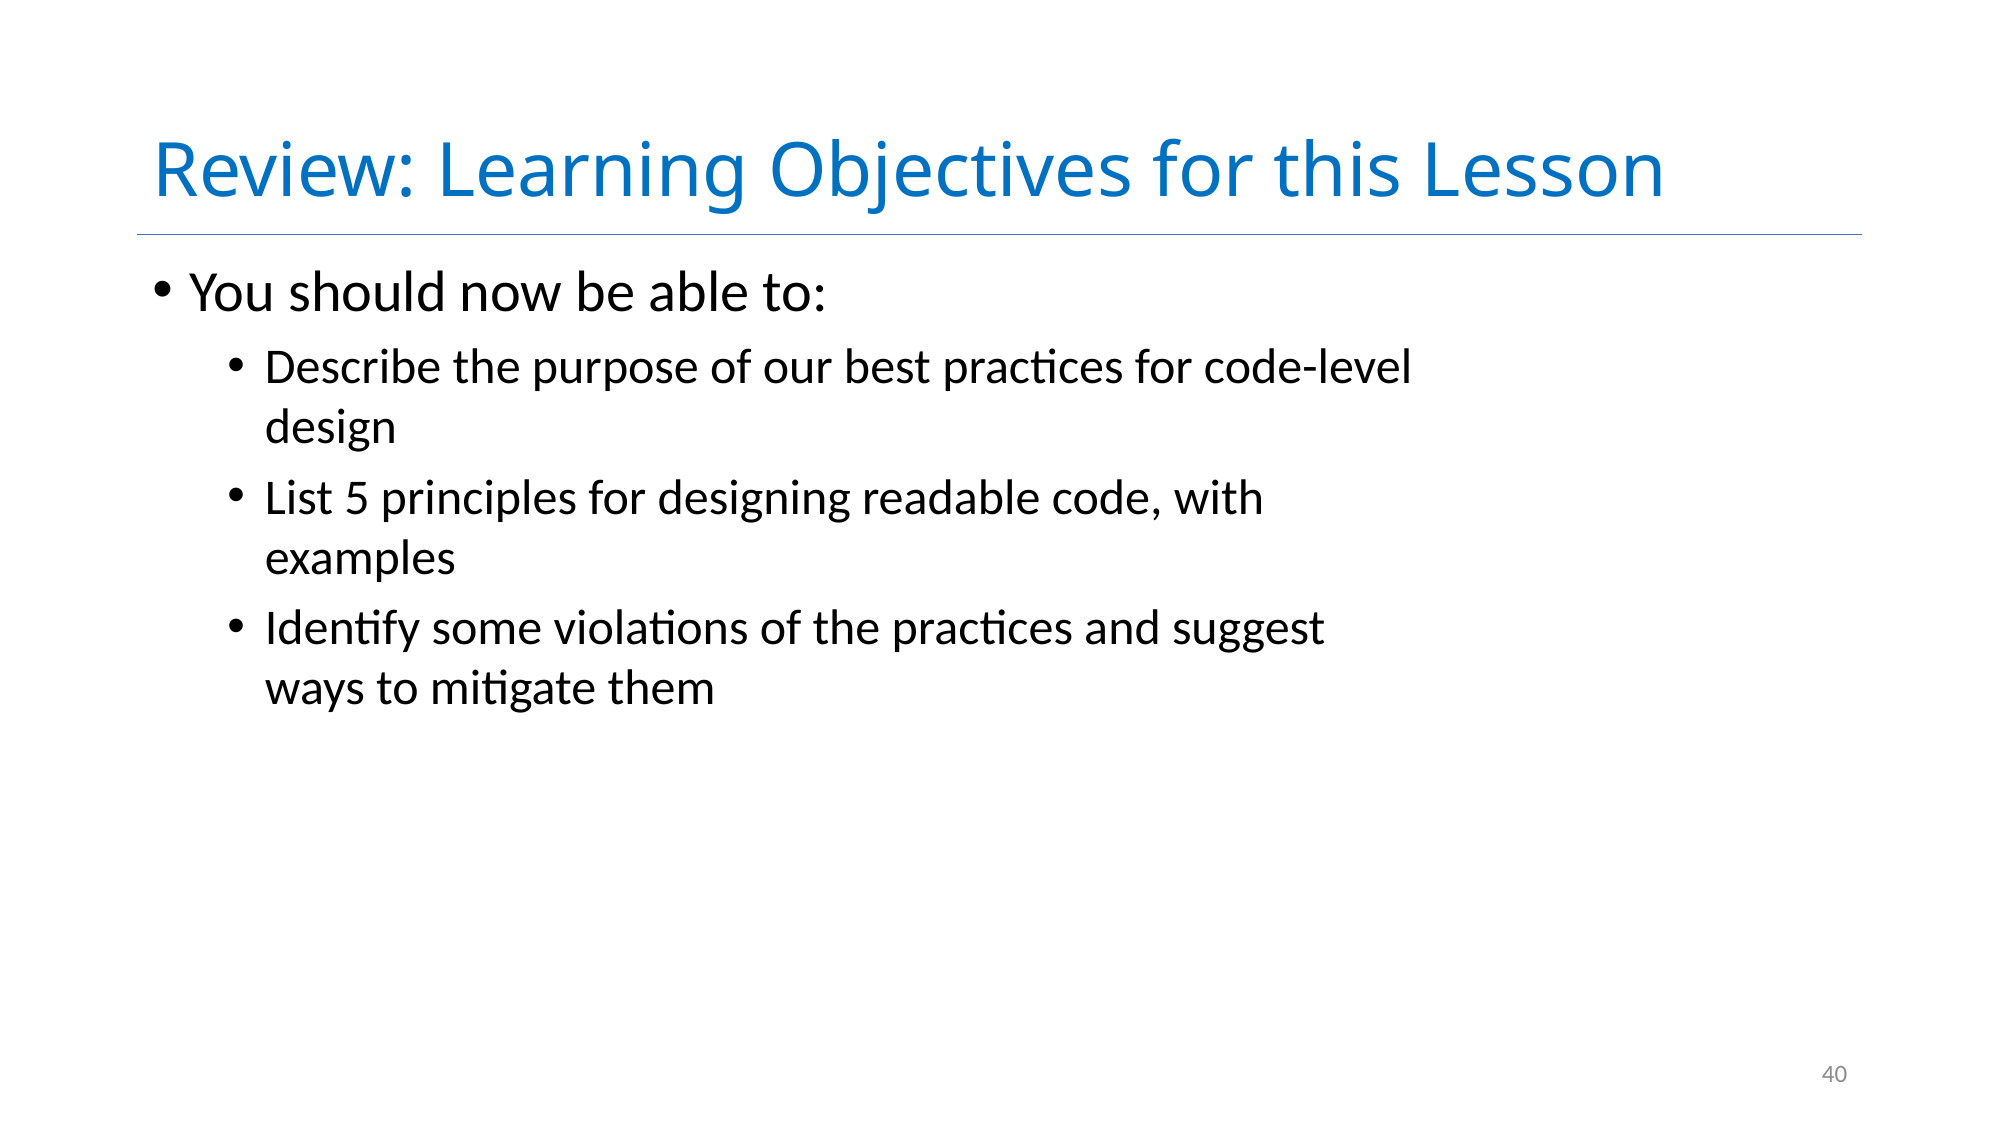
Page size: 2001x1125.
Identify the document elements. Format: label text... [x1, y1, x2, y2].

title Review: Learning Objectives for this Lesson [137, 3, 1863, 221]
list You should now be able to: Describe the purpose of our best practices for code-level design List 5 principles for designing readable code, with examples Identify some violations of the practices and suggest ways to mitigate them [137, 246, 1432, 960]
slide_number 40 [1412, 1042, 1863, 1103]
